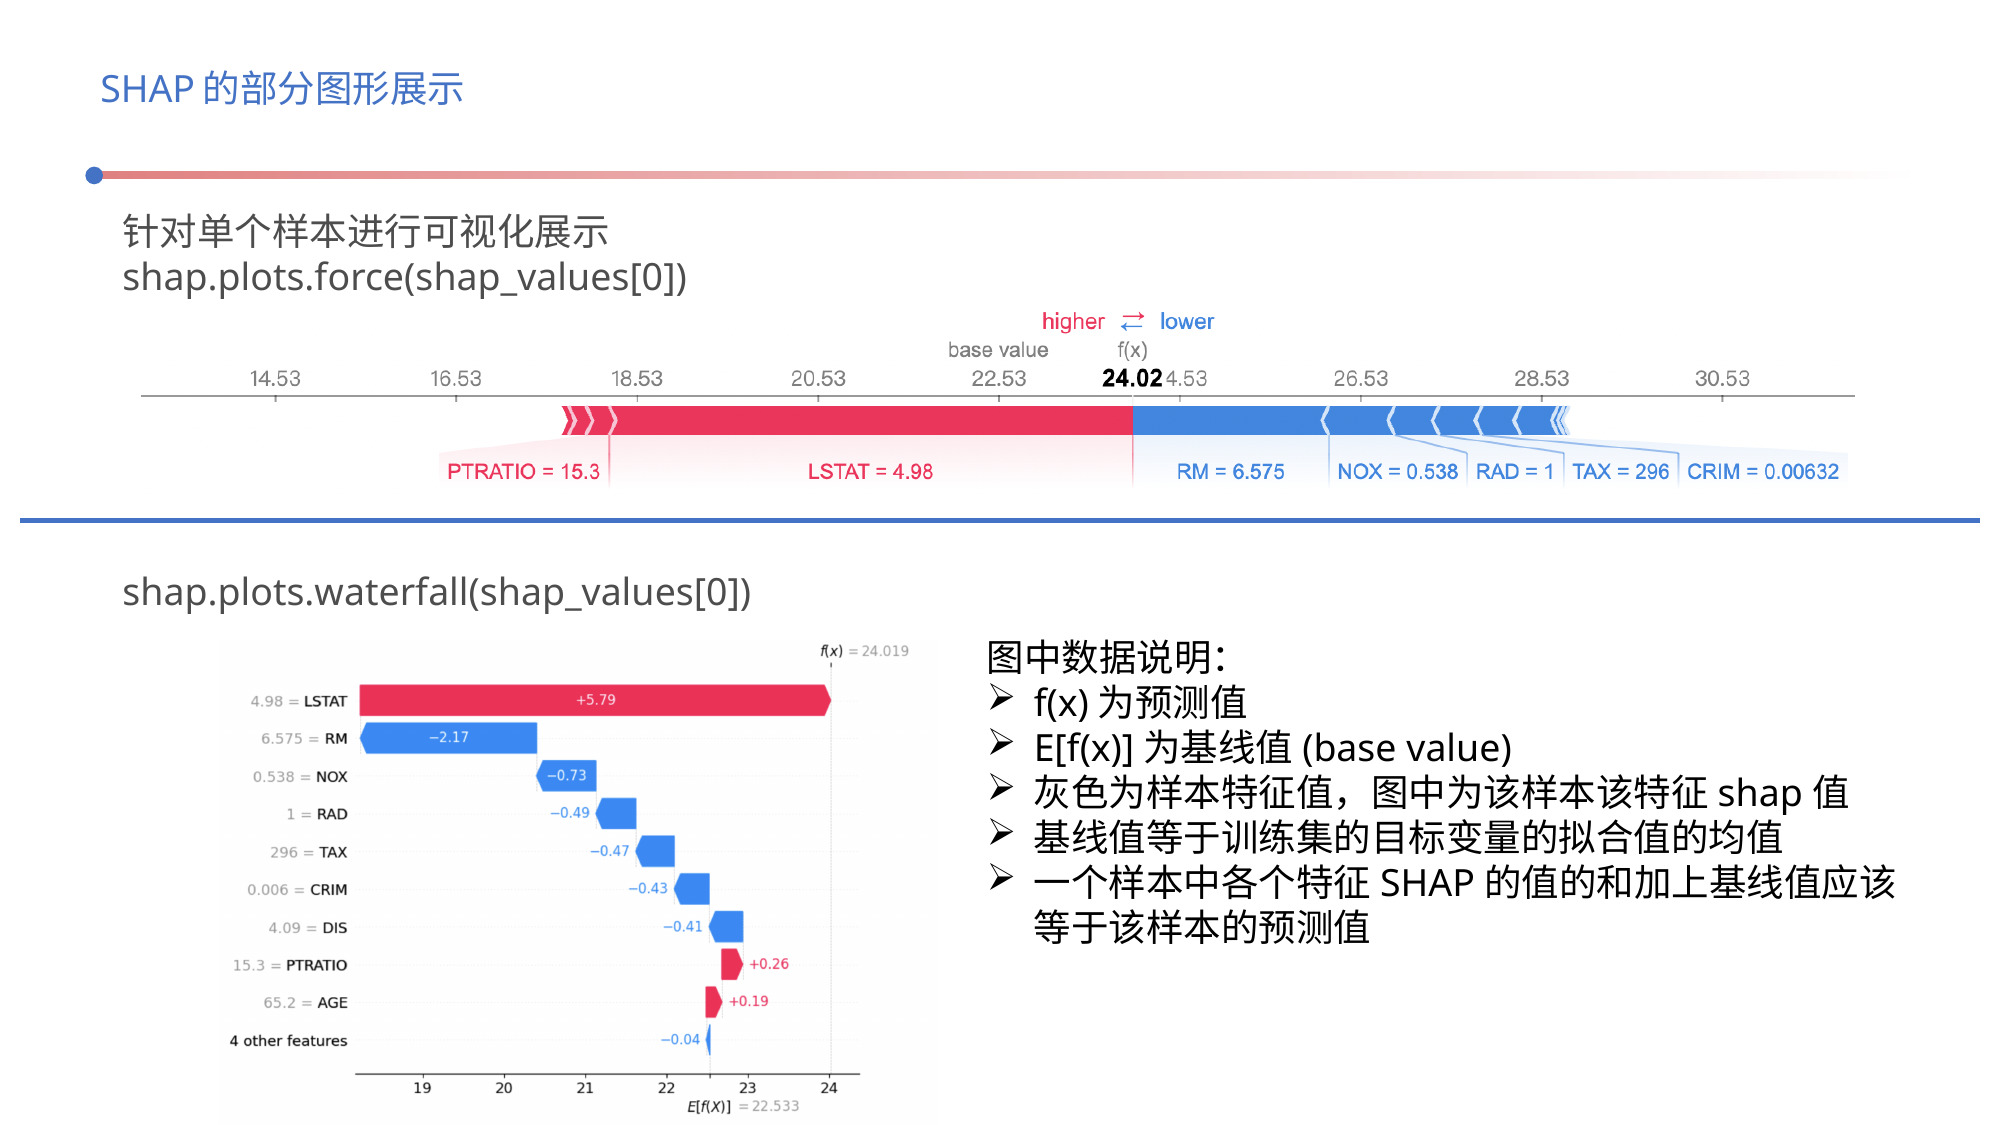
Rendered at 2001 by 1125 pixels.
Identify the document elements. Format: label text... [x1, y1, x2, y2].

title SHAP的部分图形展示 [85, 62, 1650, 118]
text_box 图中数据说明： f(x)为预测值 E[f(x)]为基线值(base value) 灰色为样本特征值，图中为该样本该特征shap值 基线值等于训练集的目标变量的拟合值的均值 一个样本中各个特征SHAP的值的和加上基线值应该等于该样本的预测值 [972, 627, 1935, 957]
picture [217, 640, 937, 1125]
text_box 针对单个样本进行可视化展示 shap.plots.force(shap_values[0]) shap.plots.waterfall(shap_values[0]) [107, 200, 1830, 518]
picture [141, 305, 1858, 495]
text_box 针对单个样本进行可视化展示 shap.plots.force(shap_values[0]) shap.plots.waterfall(shap_values[0]) [107, 523, 1830, 620]
